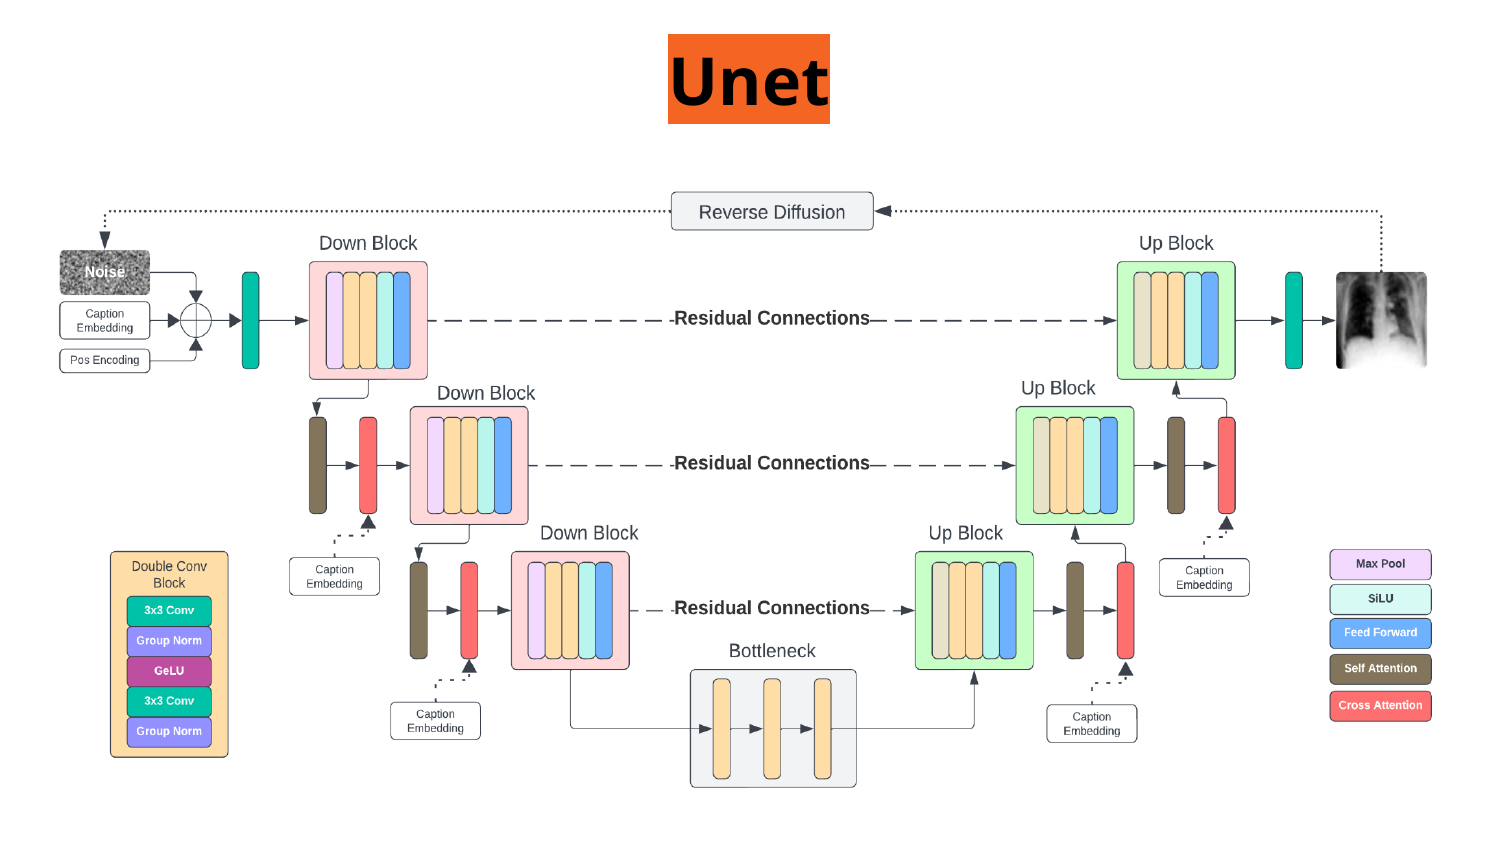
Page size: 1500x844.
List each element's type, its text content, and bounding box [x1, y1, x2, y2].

title Unet [653, 23, 847, 143]
picture [48, 173, 1452, 802]
